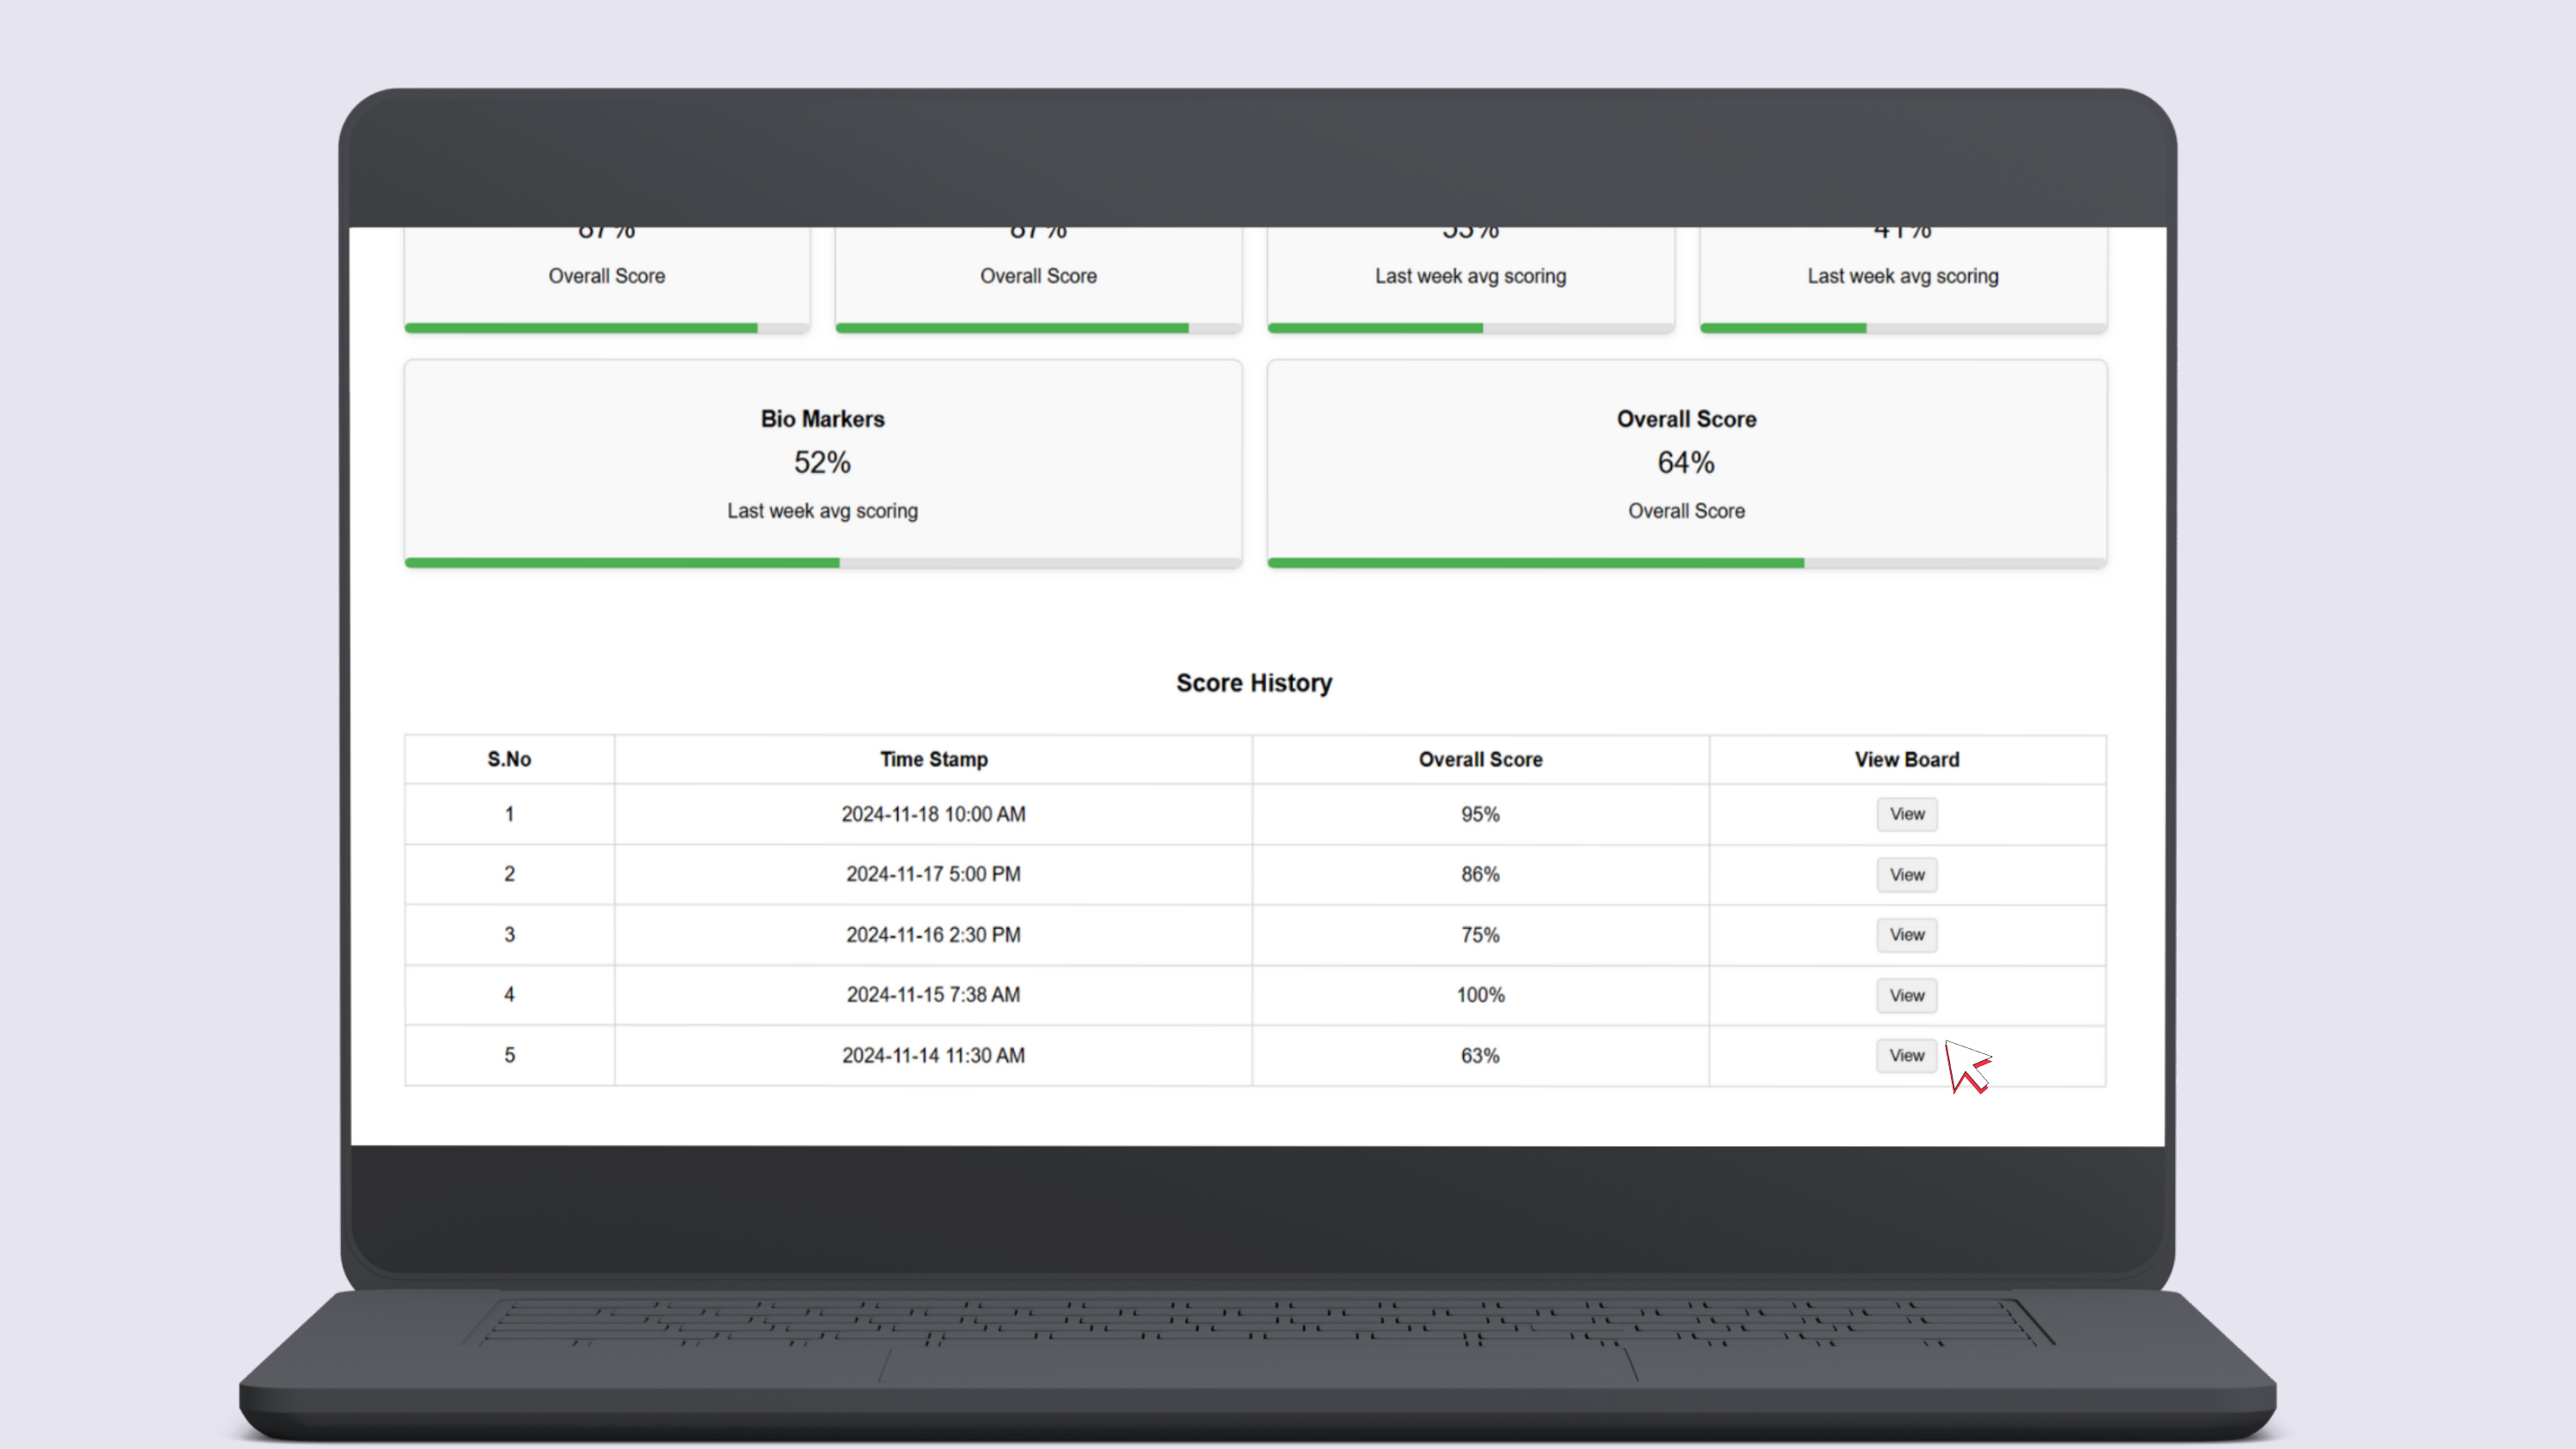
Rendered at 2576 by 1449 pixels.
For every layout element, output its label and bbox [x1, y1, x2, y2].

text_box [196, 86, 2323, 1449]
picture [1894, 978, 1993, 1095]
